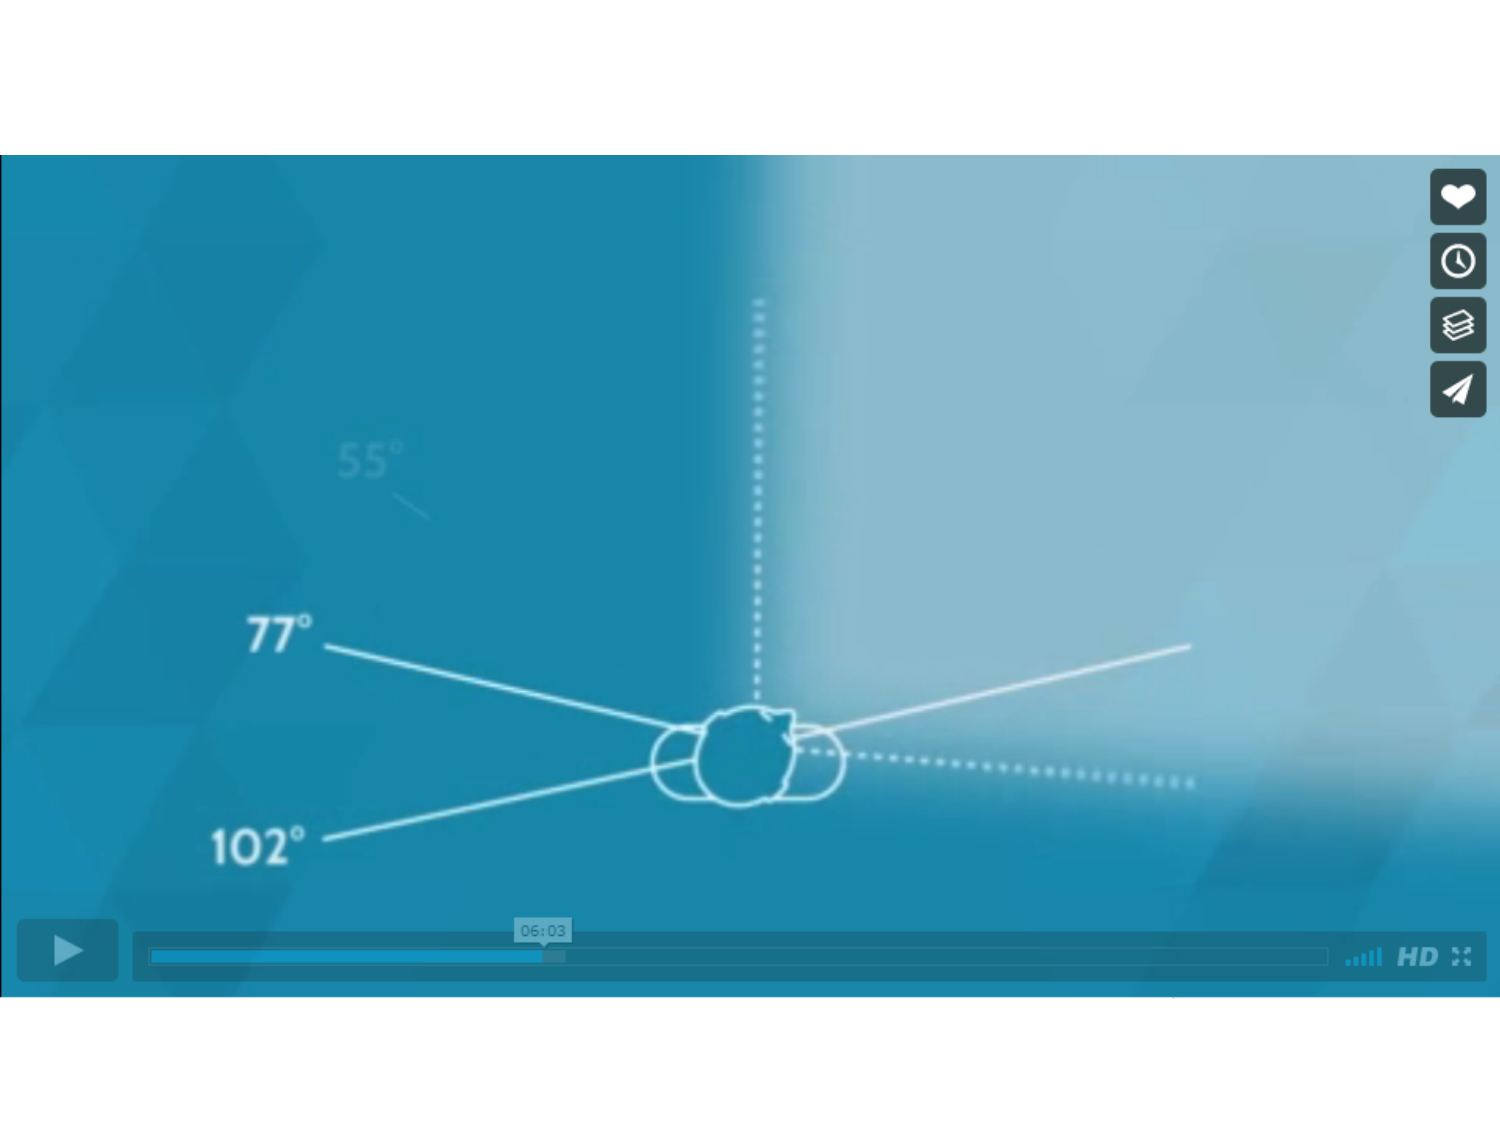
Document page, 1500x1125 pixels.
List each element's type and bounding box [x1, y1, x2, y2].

picture [0, 154, 1500, 1000]
